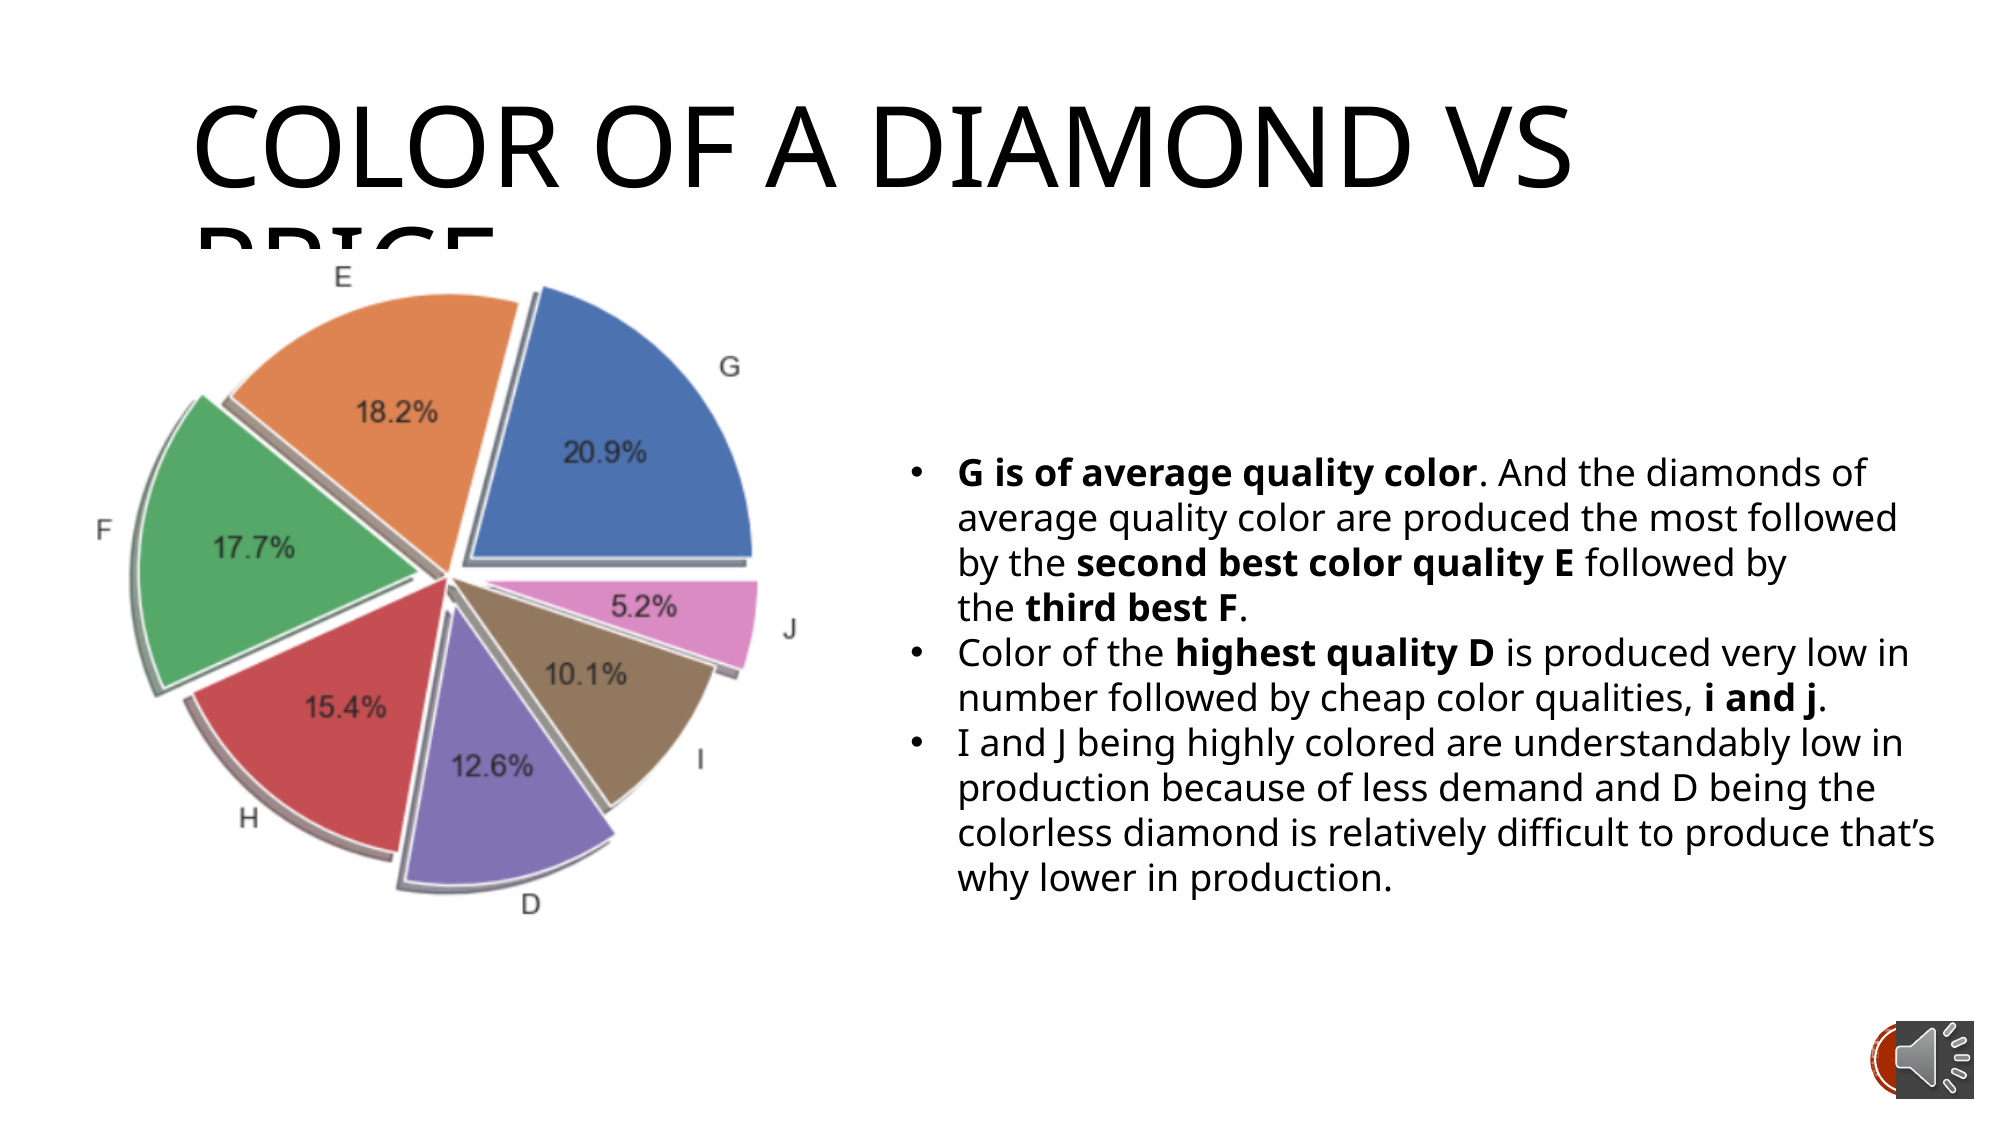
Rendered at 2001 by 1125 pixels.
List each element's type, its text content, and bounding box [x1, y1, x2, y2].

title Color of a diamond vs price [175, 79, 1826, 344]
picture [1895, 1020, 1975, 1100]
text_box G is of average quality color. And the diamonds of average quality color are produced the most followed by the second best color quality E followed by the third best F. Color of the highest quality D is produced very low in number followed by cheap color qualities, i and j. I and J being highly colored are understandably low in production because of less demand and D being the colorless diamond is relatively difficult to produce that’s why lower in production. [895, 441, 1964, 951]
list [38, 252, 826, 962]
